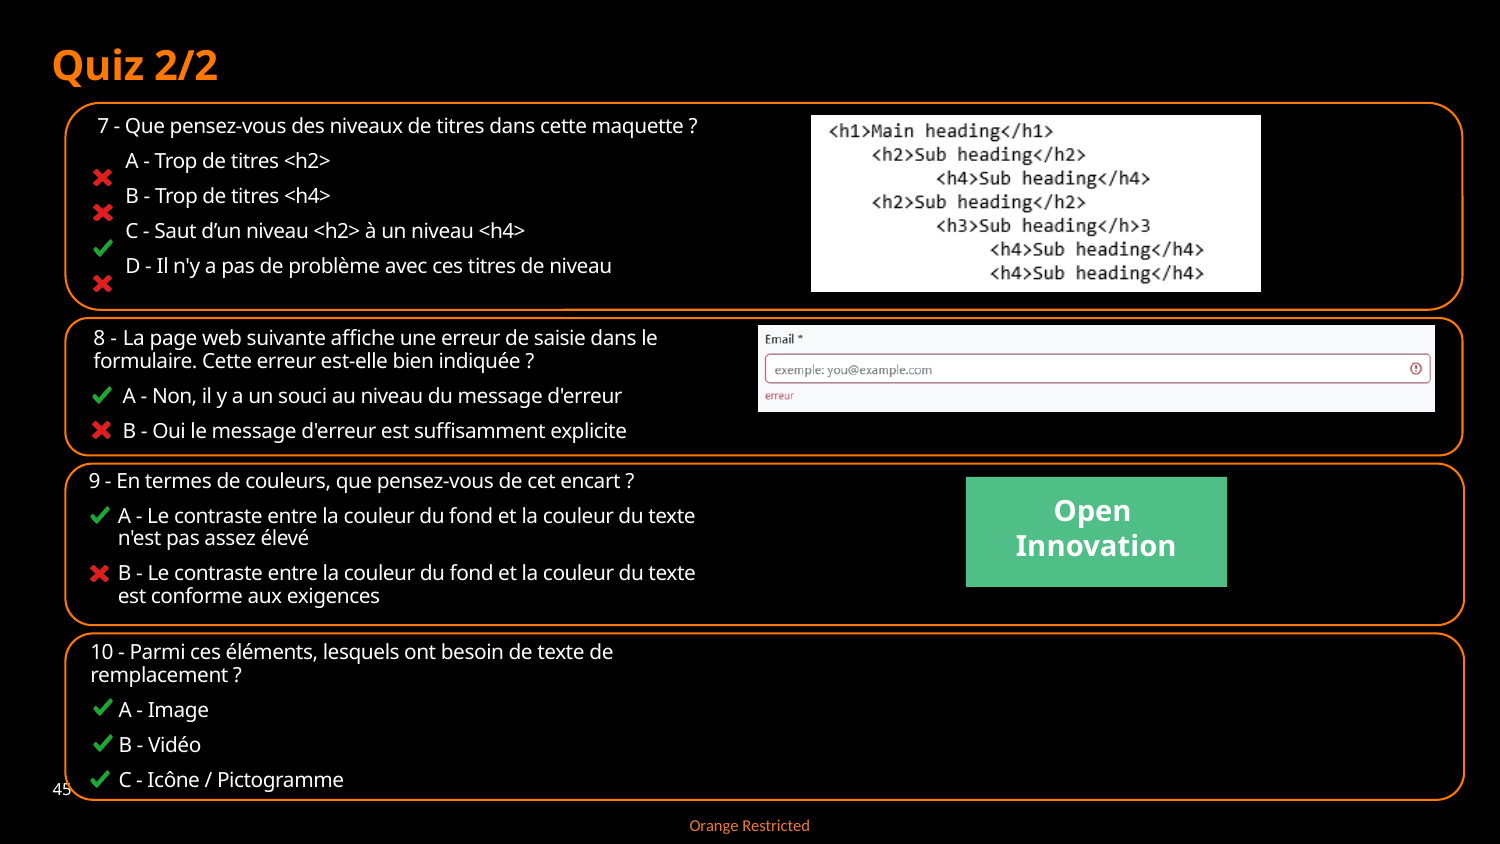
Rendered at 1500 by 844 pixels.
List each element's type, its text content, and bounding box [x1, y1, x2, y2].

picture [93, 238, 113, 257]
title Quiz 2/2 [51, 43, 1449, 166]
picture [92, 421, 112, 439]
text_box Open Innovation [965, 476, 1228, 587]
text_box 9 - En termes de couleurs, que pensez-vous de cet encart ? A - Le contraste entre la couleur du fond et la couleur du texte n'est pas assez élevé B - Le contraste entre la couleur du fond et la couleur du texte est conforme aux exigences [88, 470, 726, 631]
picture [92, 734, 113, 752]
picture [758, 325, 1435, 412]
text_box 7 - Que pensez-vous des niveaux de titres dans cette maquette ? A - Trop de titres <h2> B - Trop de titres <h4> C - Saut d’un niveau <h2> à un niveau <h4> D - Il n'y a pas de problème avec ces titres de niveau [82, 308, 739, 316]
text_box [63, 100, 1465, 312]
text_box [63, 461, 1467, 628]
picture [93, 275, 112, 293]
picture [89, 565, 109, 582]
picture [93, 204, 113, 222]
picture [90, 506, 110, 525]
text_box [63, 315, 1465, 458]
picture [92, 386, 112, 404]
picture [93, 698, 114, 716]
picture [90, 769, 110, 788]
picture [811, 115, 1262, 293]
text_box 10 - Parmi ces éléments, lesquels ont besoin de texte de remplacement ? A - Image B - Vidéo C - Icône / Pictogramme [75, 797, 738, 844]
picture [93, 168, 112, 186]
text_box 8 - La page web suivante affiche une erreur de saisie dans le formulaire. Cette erreur est-elle bien indiquée ? A - Non, il y a un souci au niveau du message d'erreur B - Oui le message d'erreur est suffisamment explicite [93, 458, 731, 468]
text_box [63, 631, 1467, 802]
